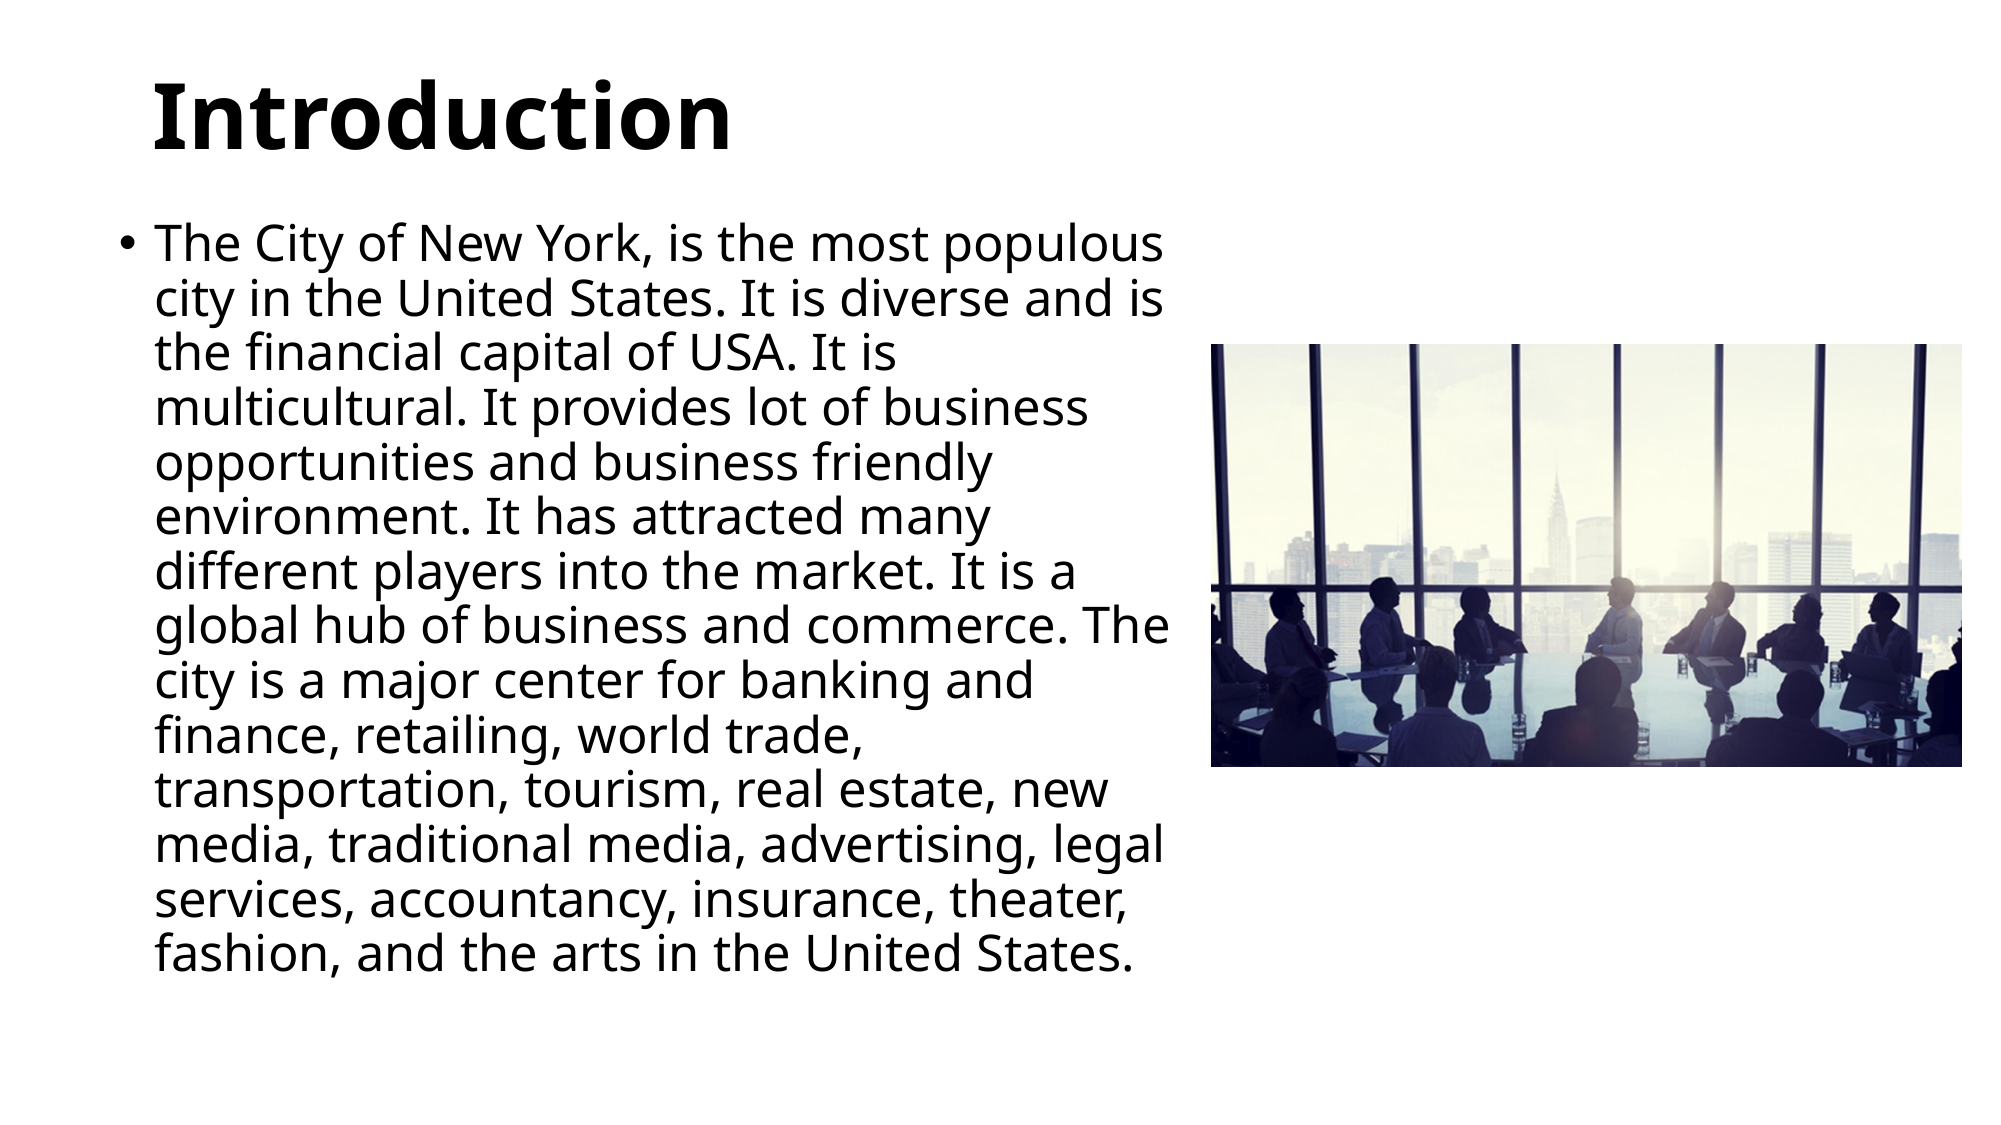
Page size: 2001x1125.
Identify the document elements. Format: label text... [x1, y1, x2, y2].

picture [1211, 344, 1962, 767]
title Introduction [137, 59, 1194, 180]
list The City of New York, is the most populous city in the United States. It is diverse and is the financial capital of USA. It is multicultural. It provides lot of business opportunities and business friendly environment. It has attracted many different players into the market. It is a global hub of business and commerce. The city is a major center for banking and finance, retailing, world trade, transportation, tourism, real estate, new media, traditional media, advertising, legal services, accountancy, insurance, theater, fashion, and the arts in the United States. [103, 210, 1194, 1039]
